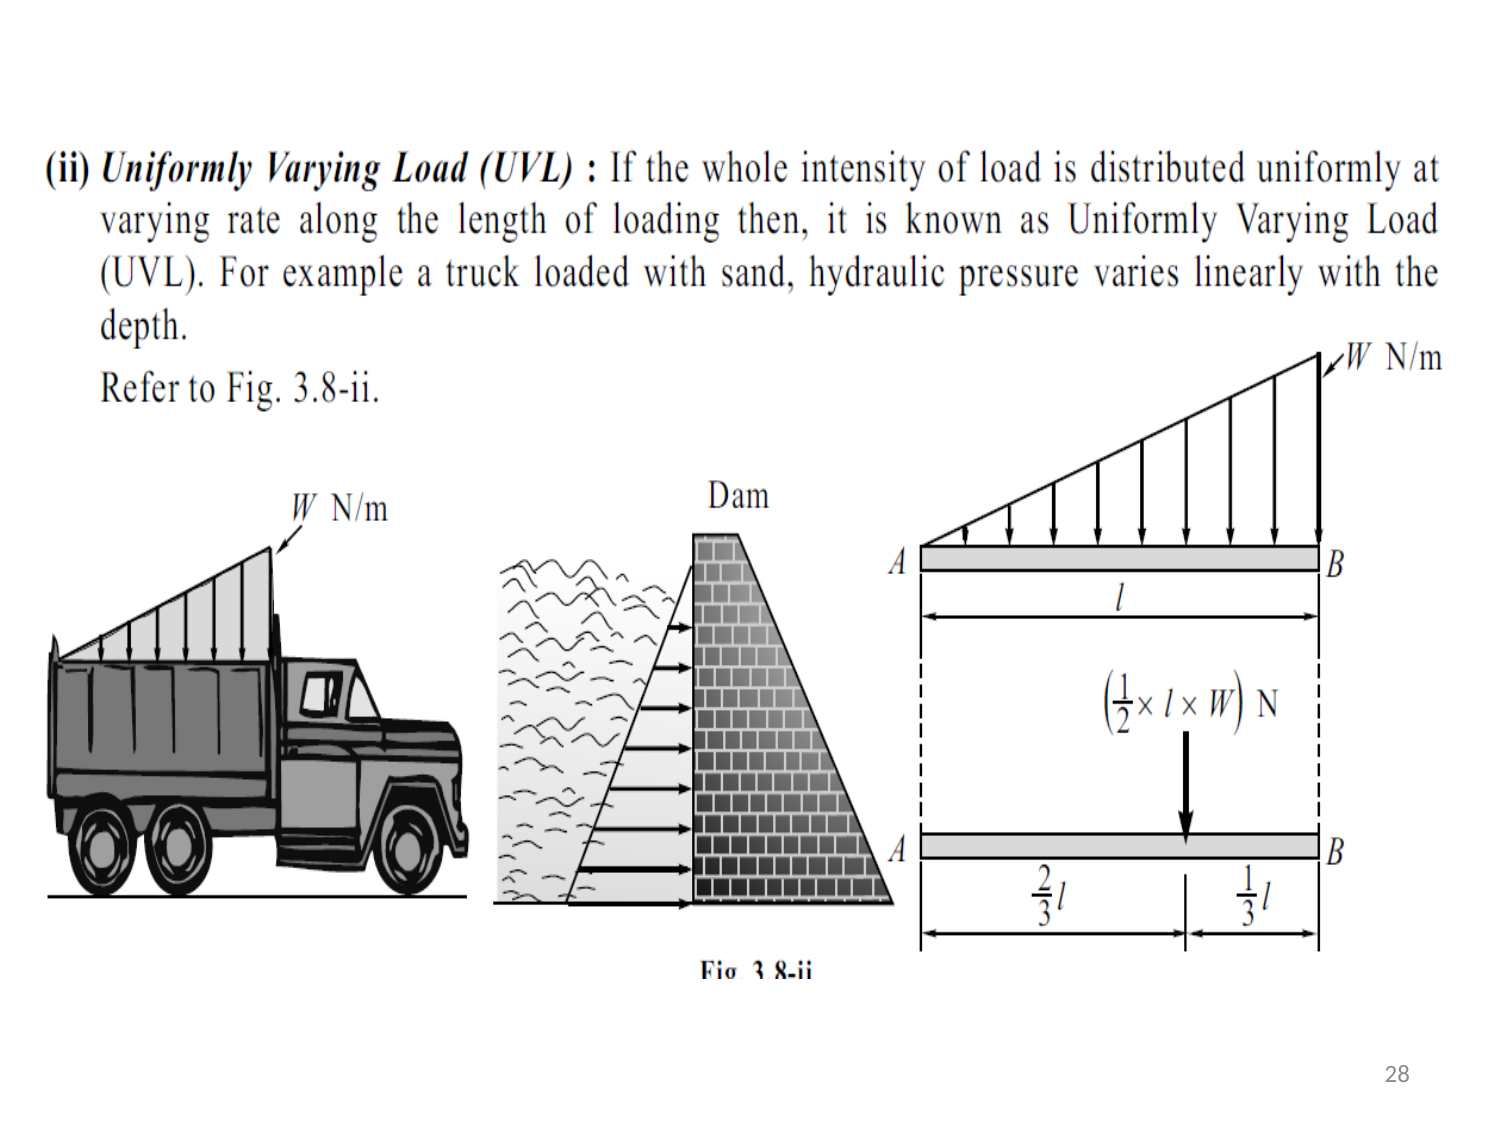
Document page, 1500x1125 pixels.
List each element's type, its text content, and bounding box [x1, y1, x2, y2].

picture [0, 124, 1476, 979]
slide_number 28 [1074, 1042, 1425, 1103]
